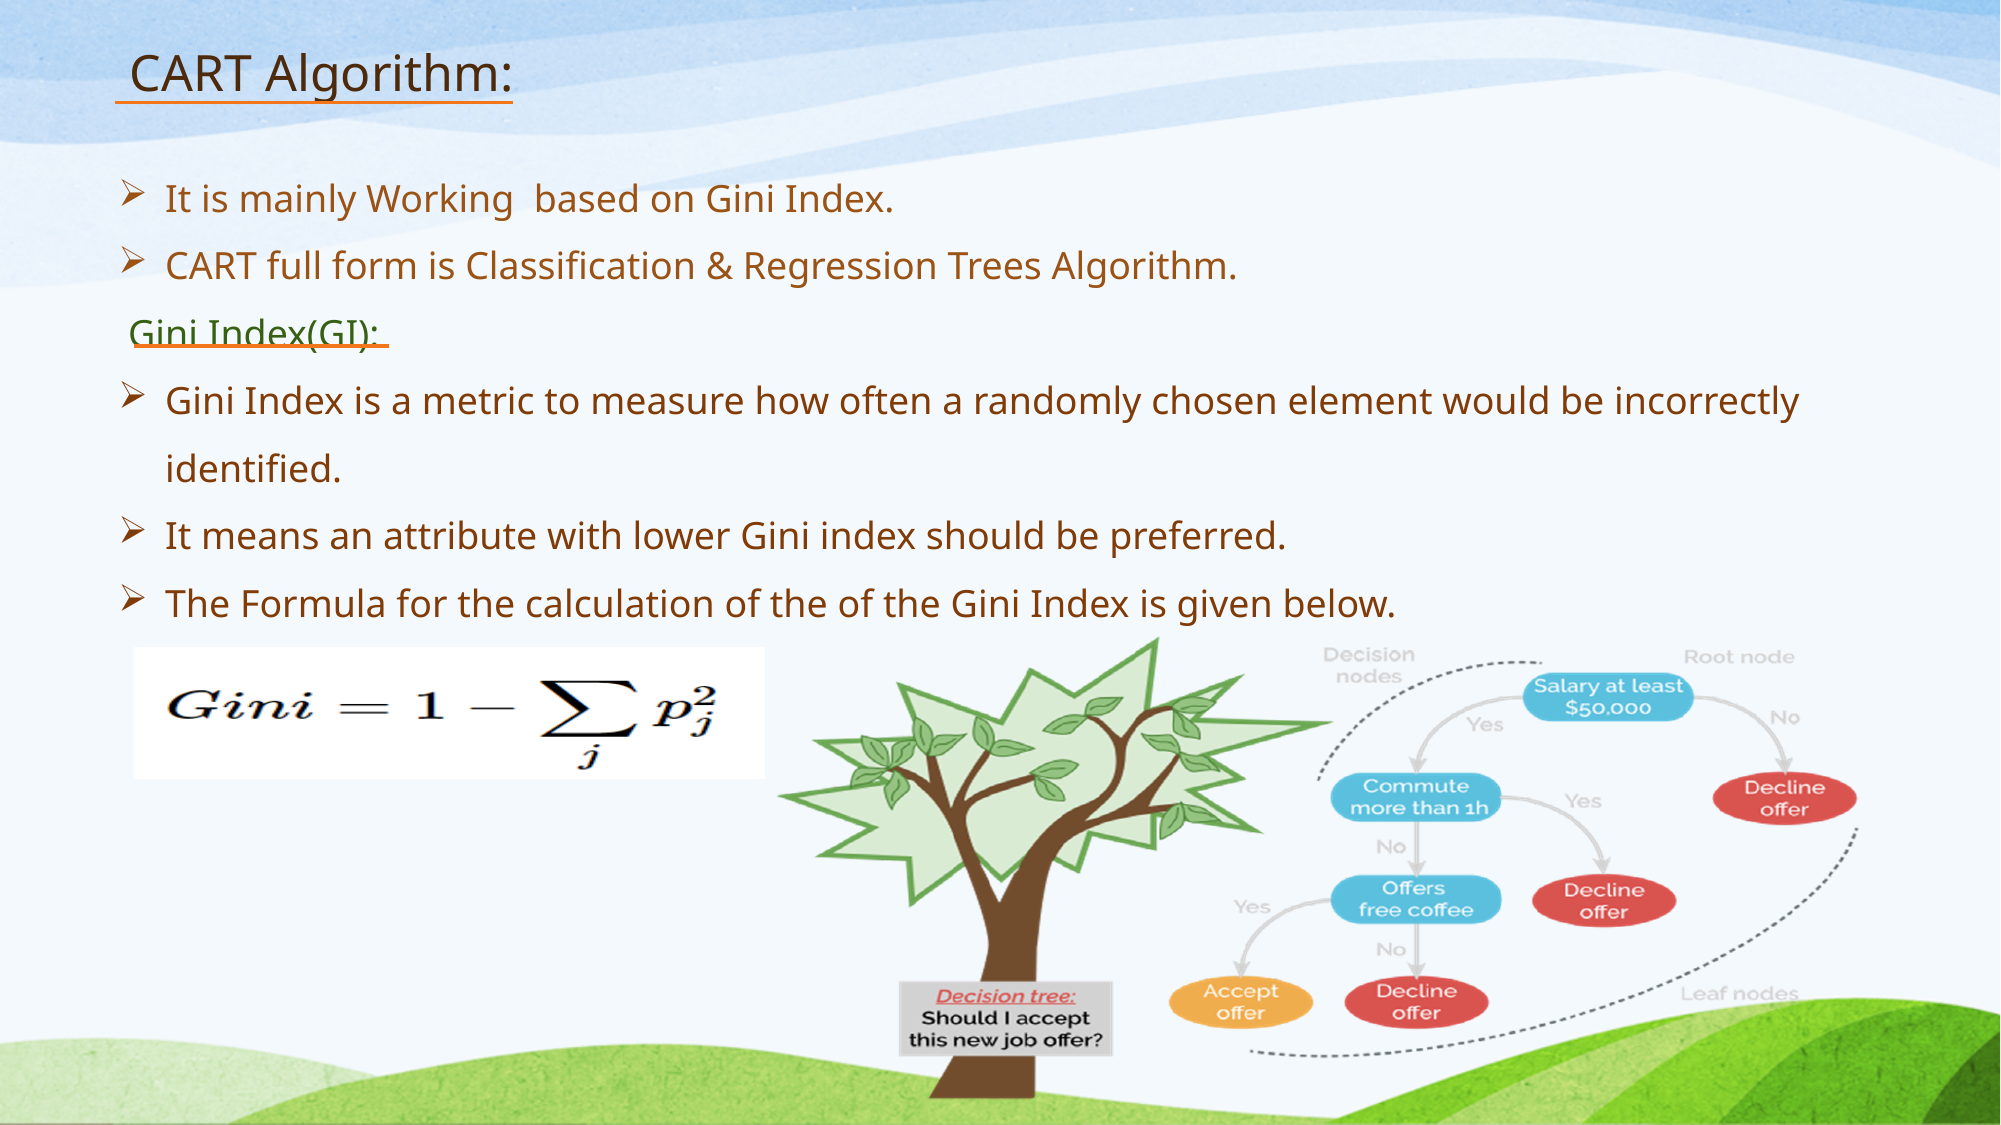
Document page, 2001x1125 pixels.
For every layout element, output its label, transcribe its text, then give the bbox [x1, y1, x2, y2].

text_box It is mainly Working based on Gini Index. CART full form is Classification & Regression Trees Algorithm. Gini Index(GI): Gini Index is a metric to measure how often a randomly chosen element would be incorrectly identified. It means an attribute with lower Gini index should be preferred. The Formula for the calculation of the of the Gini Index is given below. [103, 145, 1855, 858]
title CART Algorithm: [114, 34, 727, 111]
picture [0, 0, 2001, 1125]
text_box [975, 537, 1025, 588]
